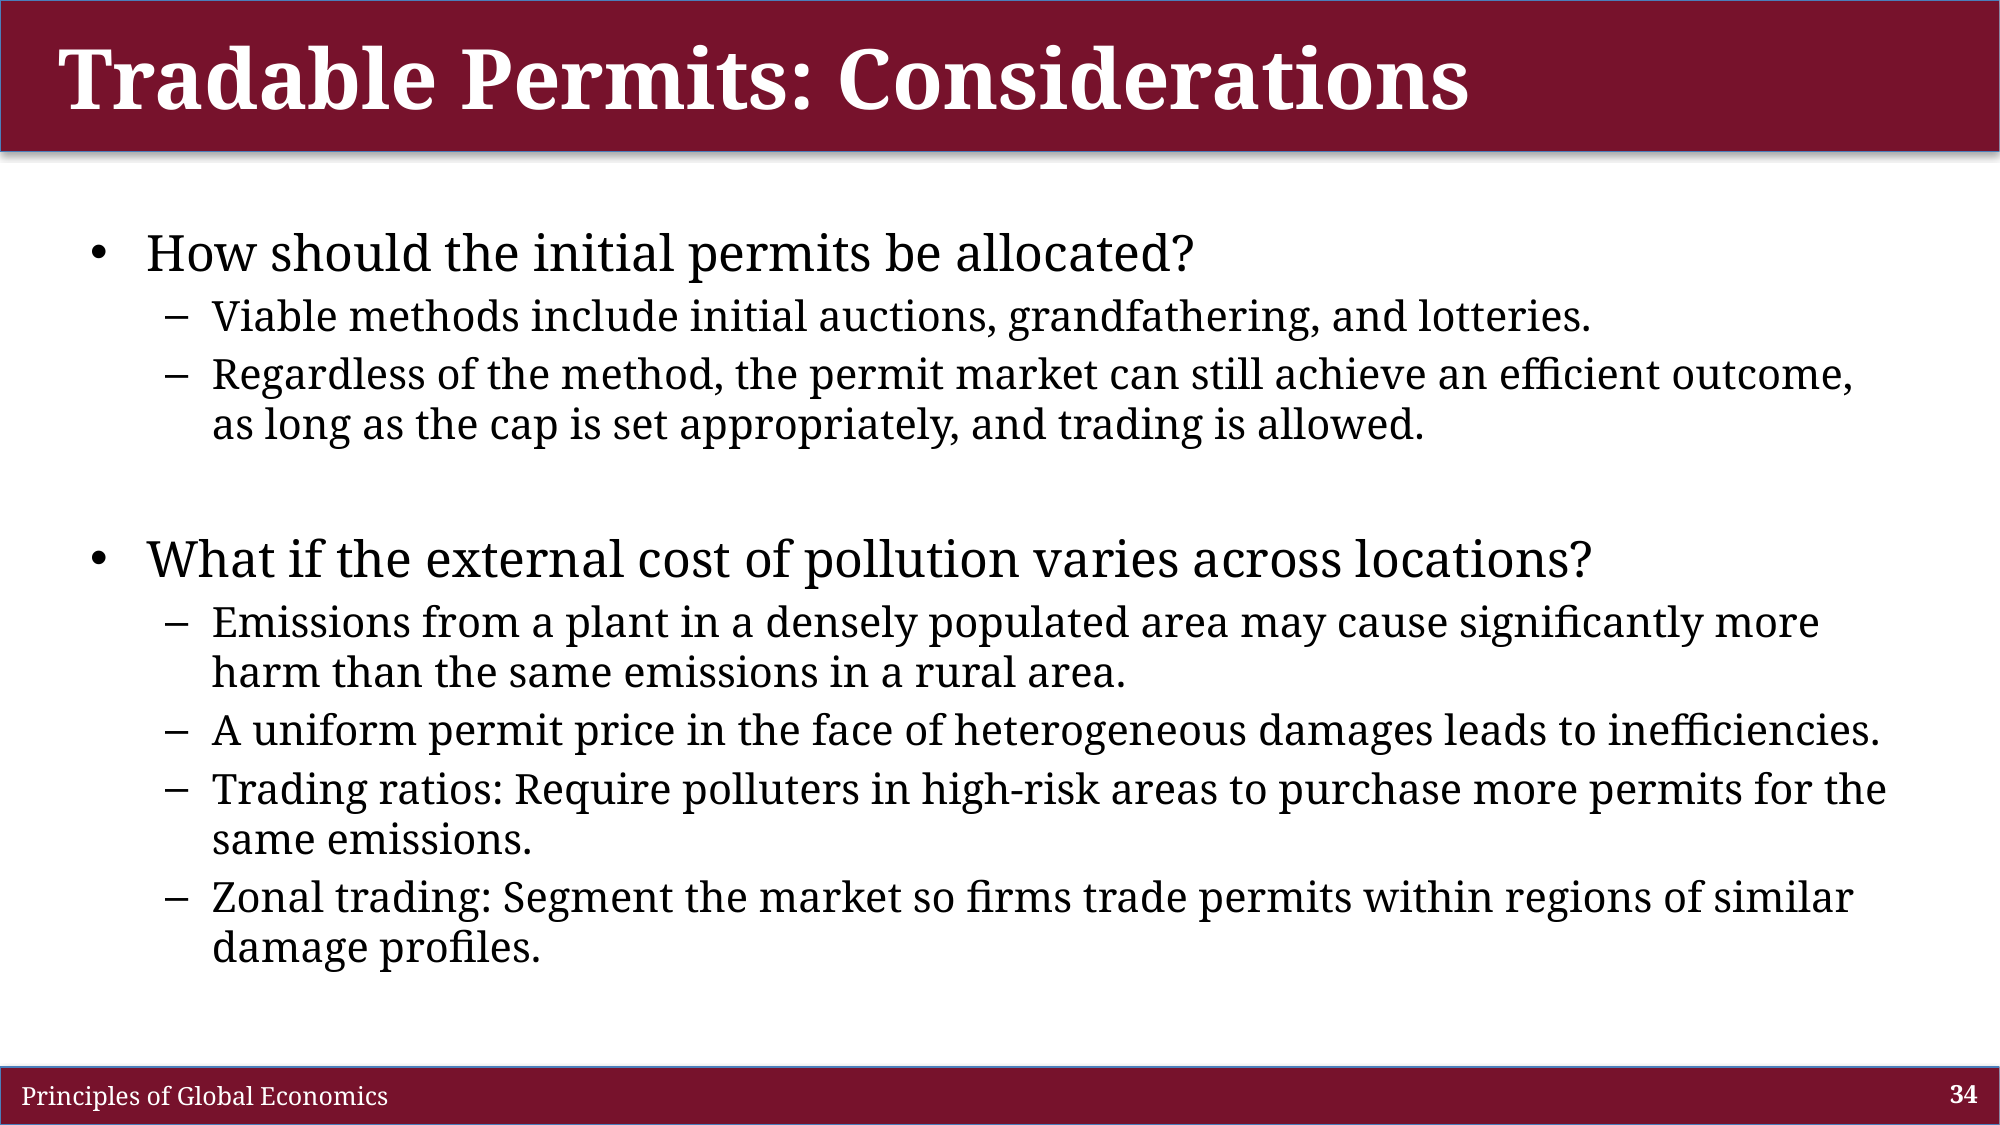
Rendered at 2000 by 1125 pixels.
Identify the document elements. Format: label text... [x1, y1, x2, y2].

footer Principles of Global Economics [0, 1066, 475, 1125]
list How should the initial permits be allocated? Viable methods include initial auctions, grandfathering, and lotteries. Regardless of the method, the permit market can still achieve an efficient outcome, as long as the cap is set appropriately, and trading is allowed. What if the external cost of pollution varies across locations? Emissions from a plant in a densely populated area may cause significantly more harm than the same emissions in a rural area. A uniform permit price in the face of heterogeneous damages leads to inefficiencies. Trading ratios: Require polluters in high-risk areas to purchase more permits for the same emissions. Zonal trading: Segment the market so firms trade permits within regions of similar damage profiles. [75, 213, 1911, 1047]
title Tradable Permits: Considerations [0, 0, 2000, 152]
slide_number 34 [1649, 1066, 2000, 1125]
text_box [475, 1066, 1649, 1125]
